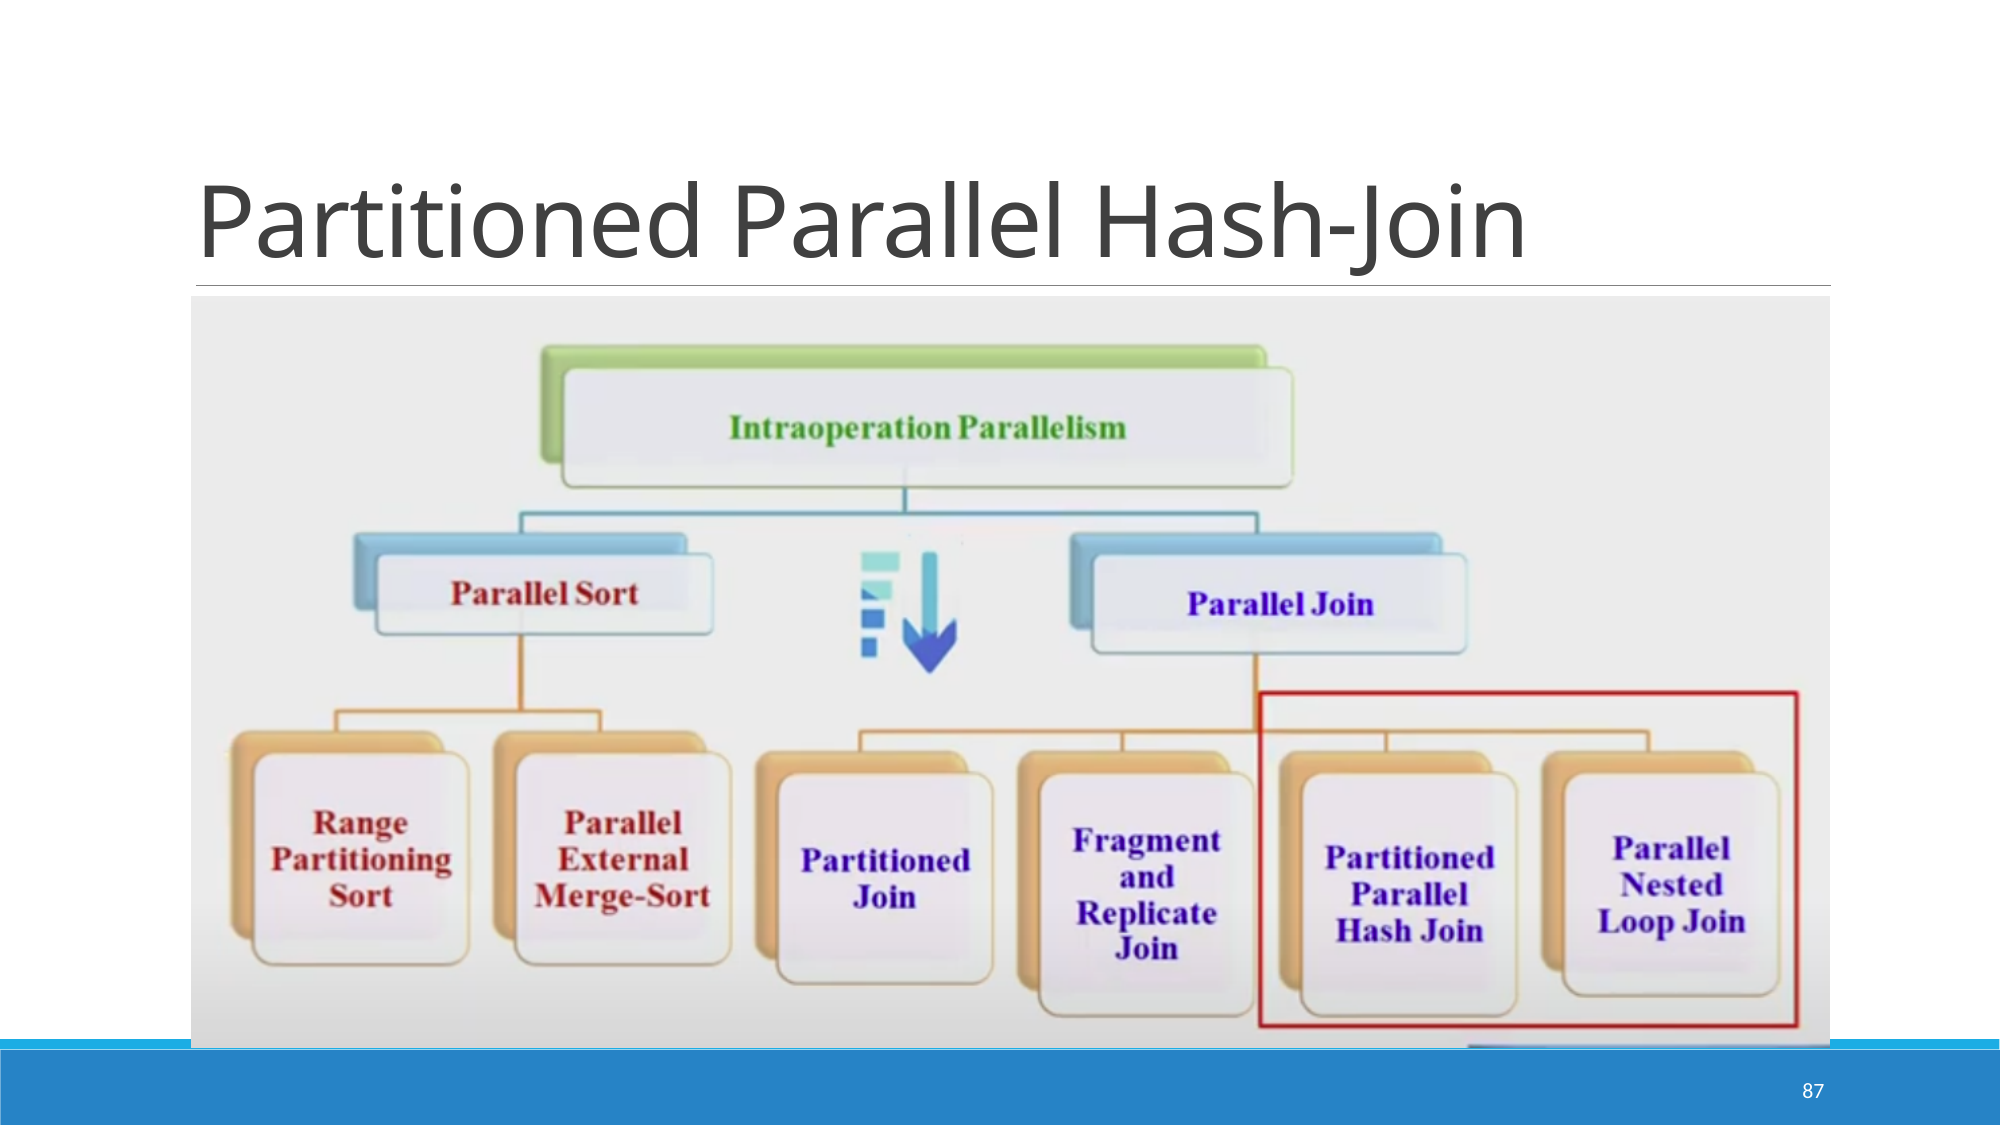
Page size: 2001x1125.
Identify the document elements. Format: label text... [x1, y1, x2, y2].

title Partitioned Parallel Hash-Join [180, 47, 1830, 285]
picture [190, 296, 1831, 1049]
slide_number 87 [1624, 1059, 1840, 1120]
